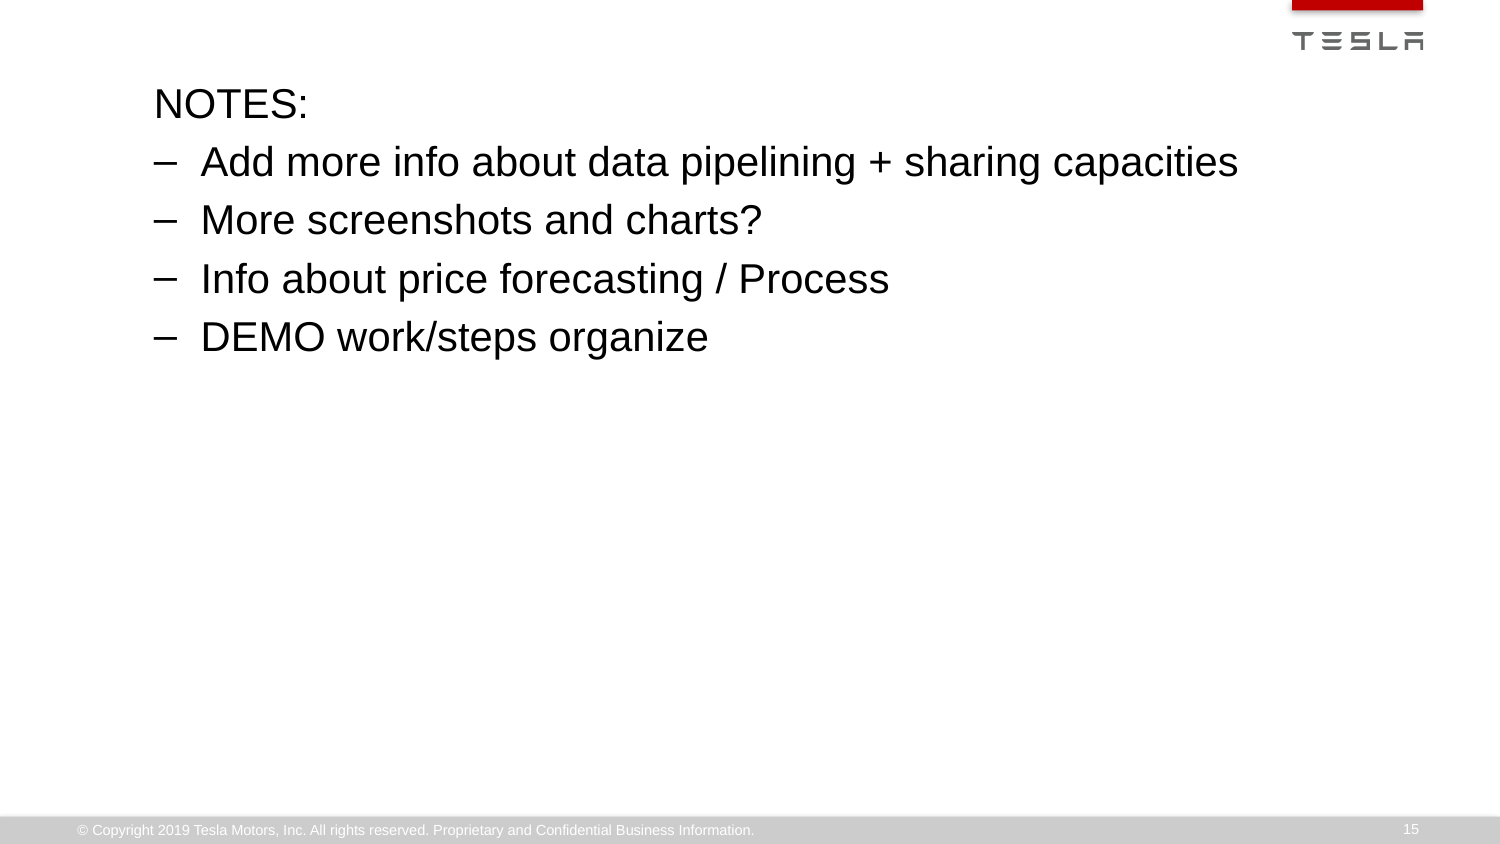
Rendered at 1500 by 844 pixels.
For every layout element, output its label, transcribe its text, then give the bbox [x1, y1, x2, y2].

list NOTES: Add more info about data pipelining + sharing capacities More screenshots and charts? Info about price forecasting / Process DEMO work/steps organize [78, 68, 1424, 754]
slide_number 15 [1073, 812, 1424, 840]
